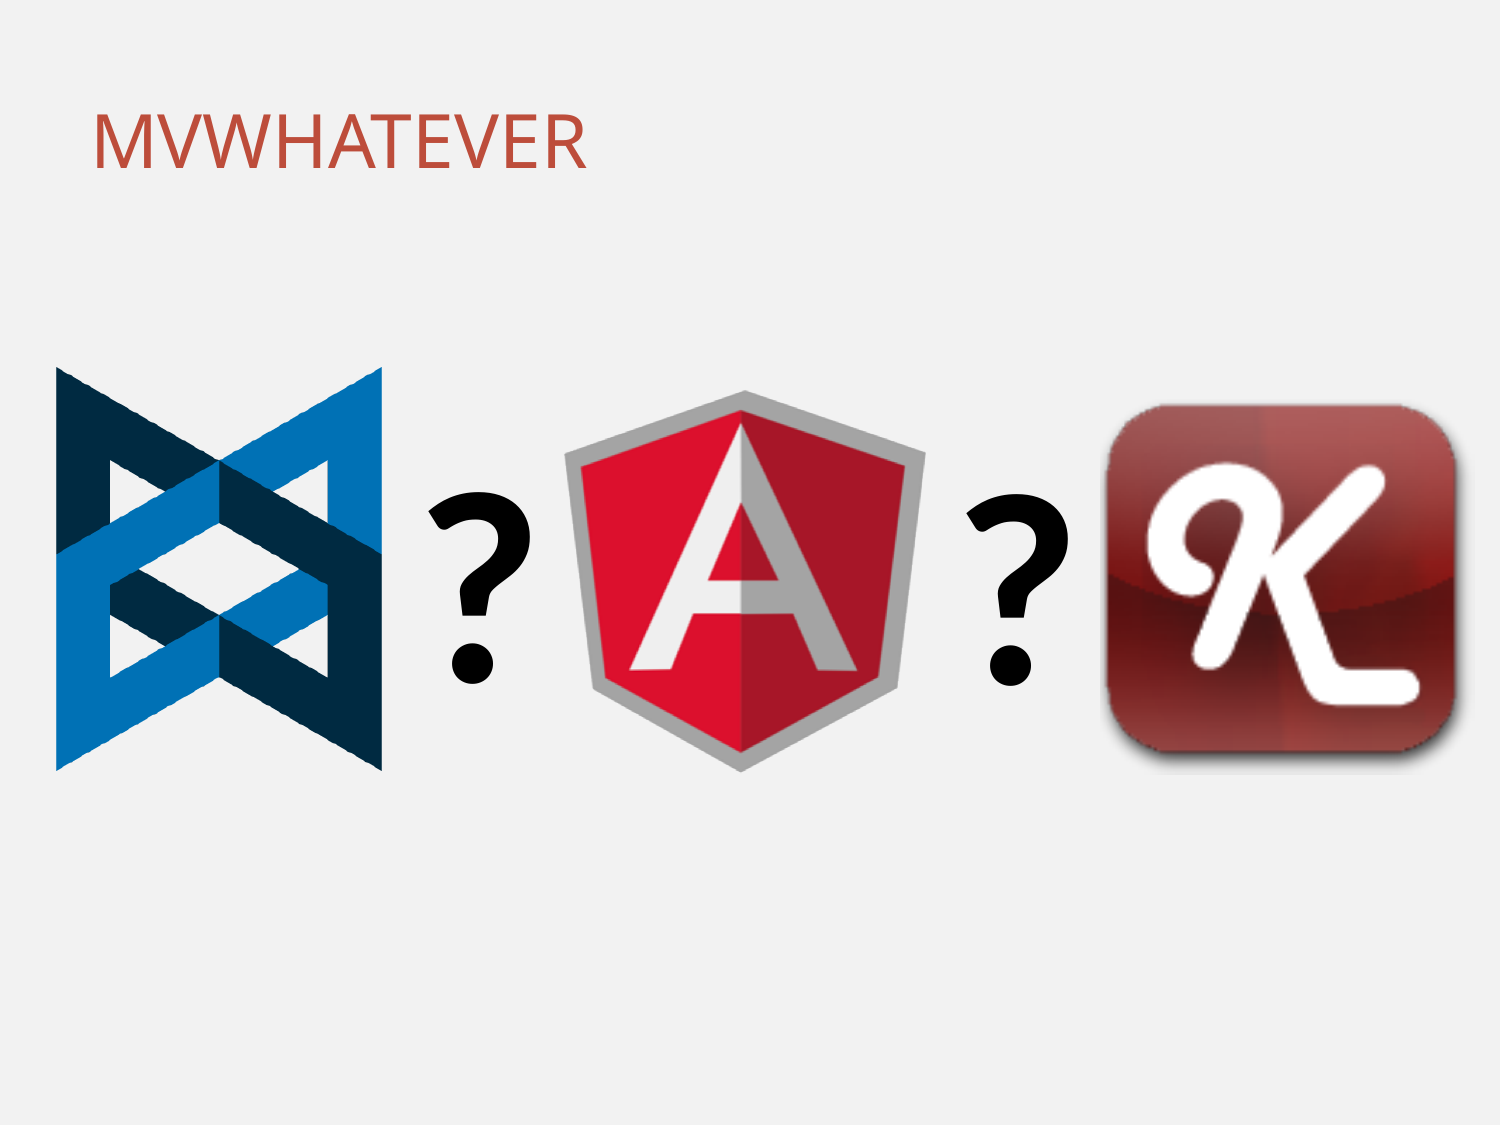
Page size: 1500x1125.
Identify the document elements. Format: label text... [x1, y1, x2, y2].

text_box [0, 337, 1476, 801]
title MVWhatever [75, 45, 1425, 233]
